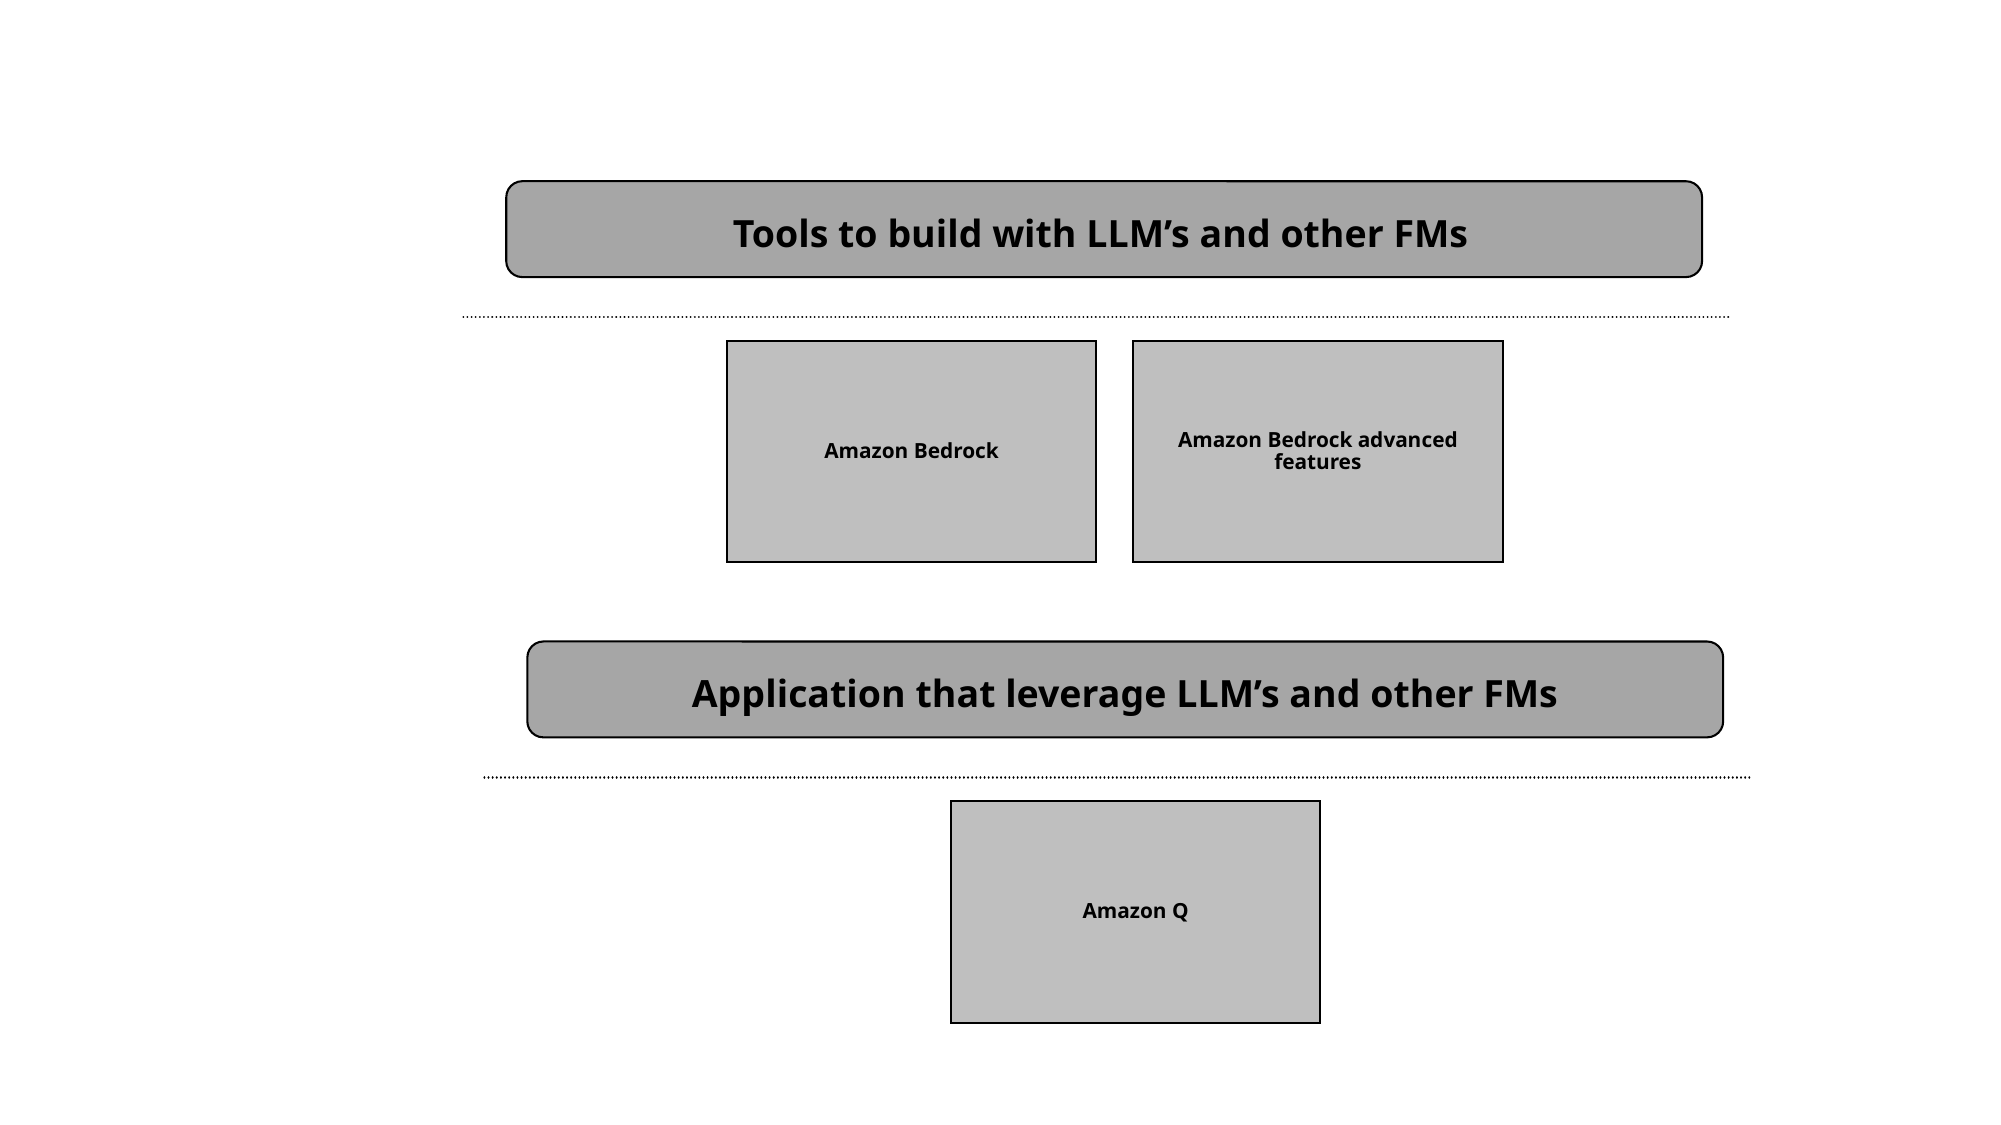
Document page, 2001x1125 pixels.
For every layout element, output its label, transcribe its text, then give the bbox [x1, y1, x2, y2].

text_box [548, 800, 1724, 1023]
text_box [527, 340, 1703, 563]
text_box Tools to build with LLM’s and other FMs [505, 180, 1704, 279]
text_box Application that leverage LLM’s and other FMs [526, 640, 1725, 739]
